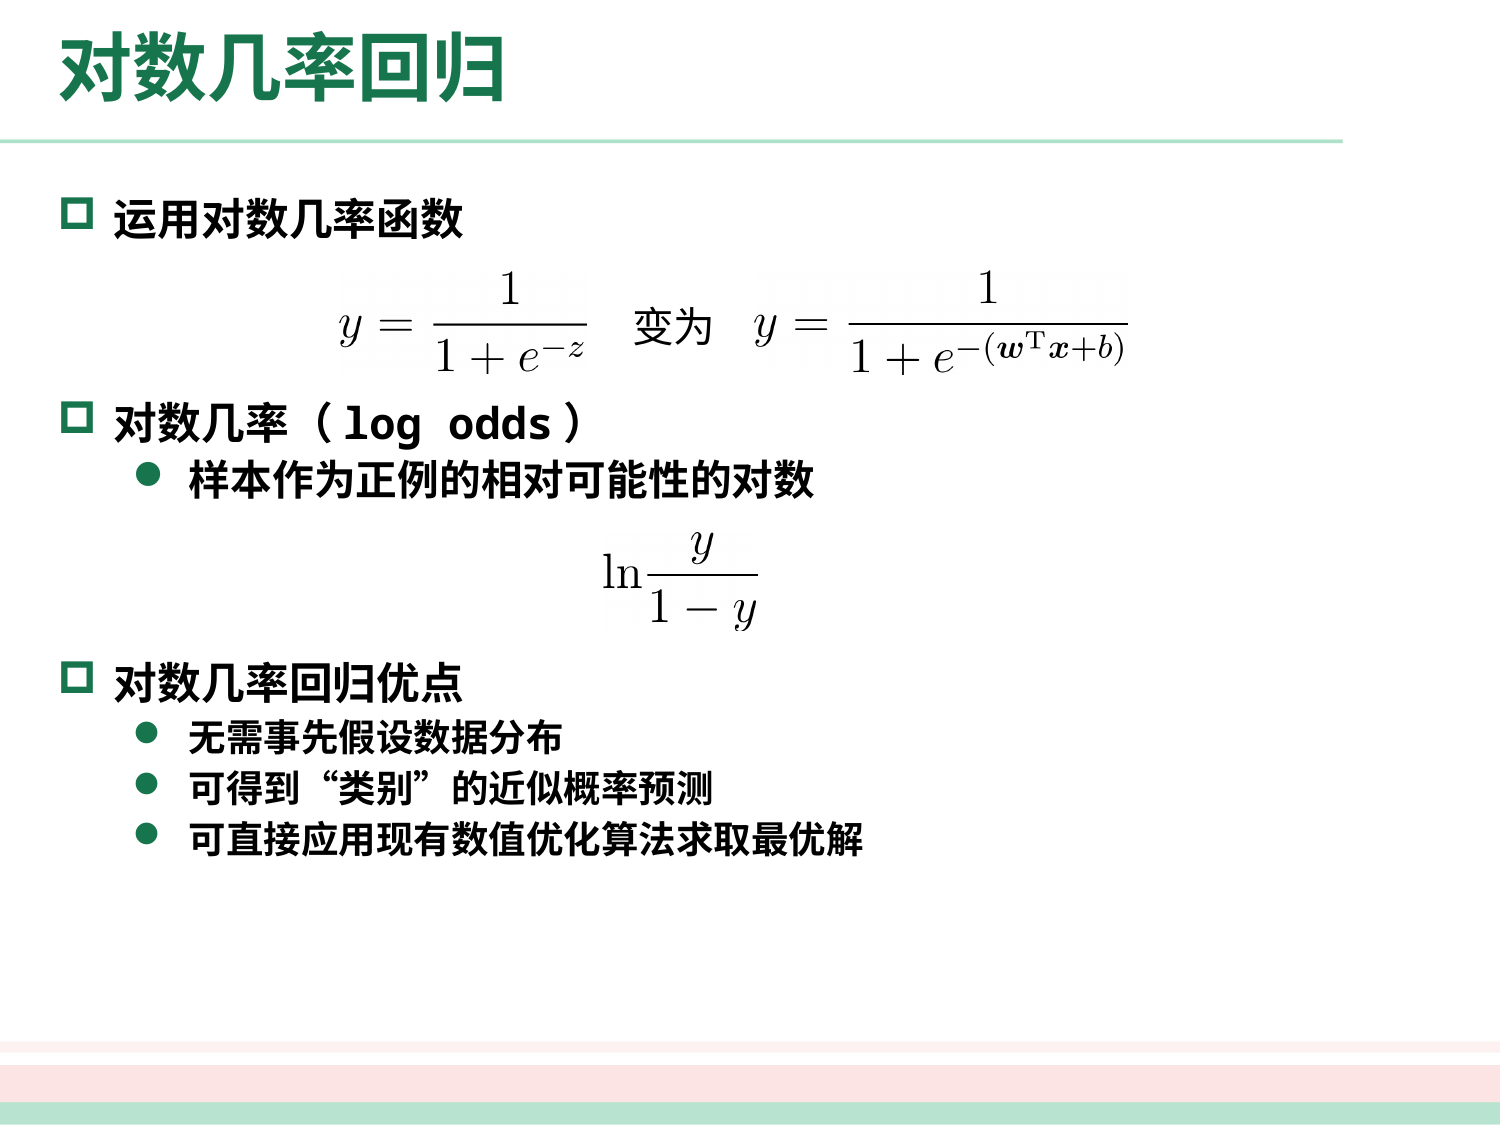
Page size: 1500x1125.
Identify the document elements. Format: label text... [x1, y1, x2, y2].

picture [0, 0, 1500, 1125]
list 运用对数几率函数 对数几率（log odds） 样本作为正例的相对可能性的对数 对数几率回归优点 无需事先假设数据分布 可得到“类别”的近似概率预测 可直接应用现有数值优化算法求取最优解 [42, 190, 1457, 1006]
text_box 变为 [617, 293, 752, 358]
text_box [601, 528, 760, 634]
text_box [752, 266, 1130, 378]
title 对数几率回归 [42, 7, 1337, 135]
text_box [337, 266, 589, 378]
